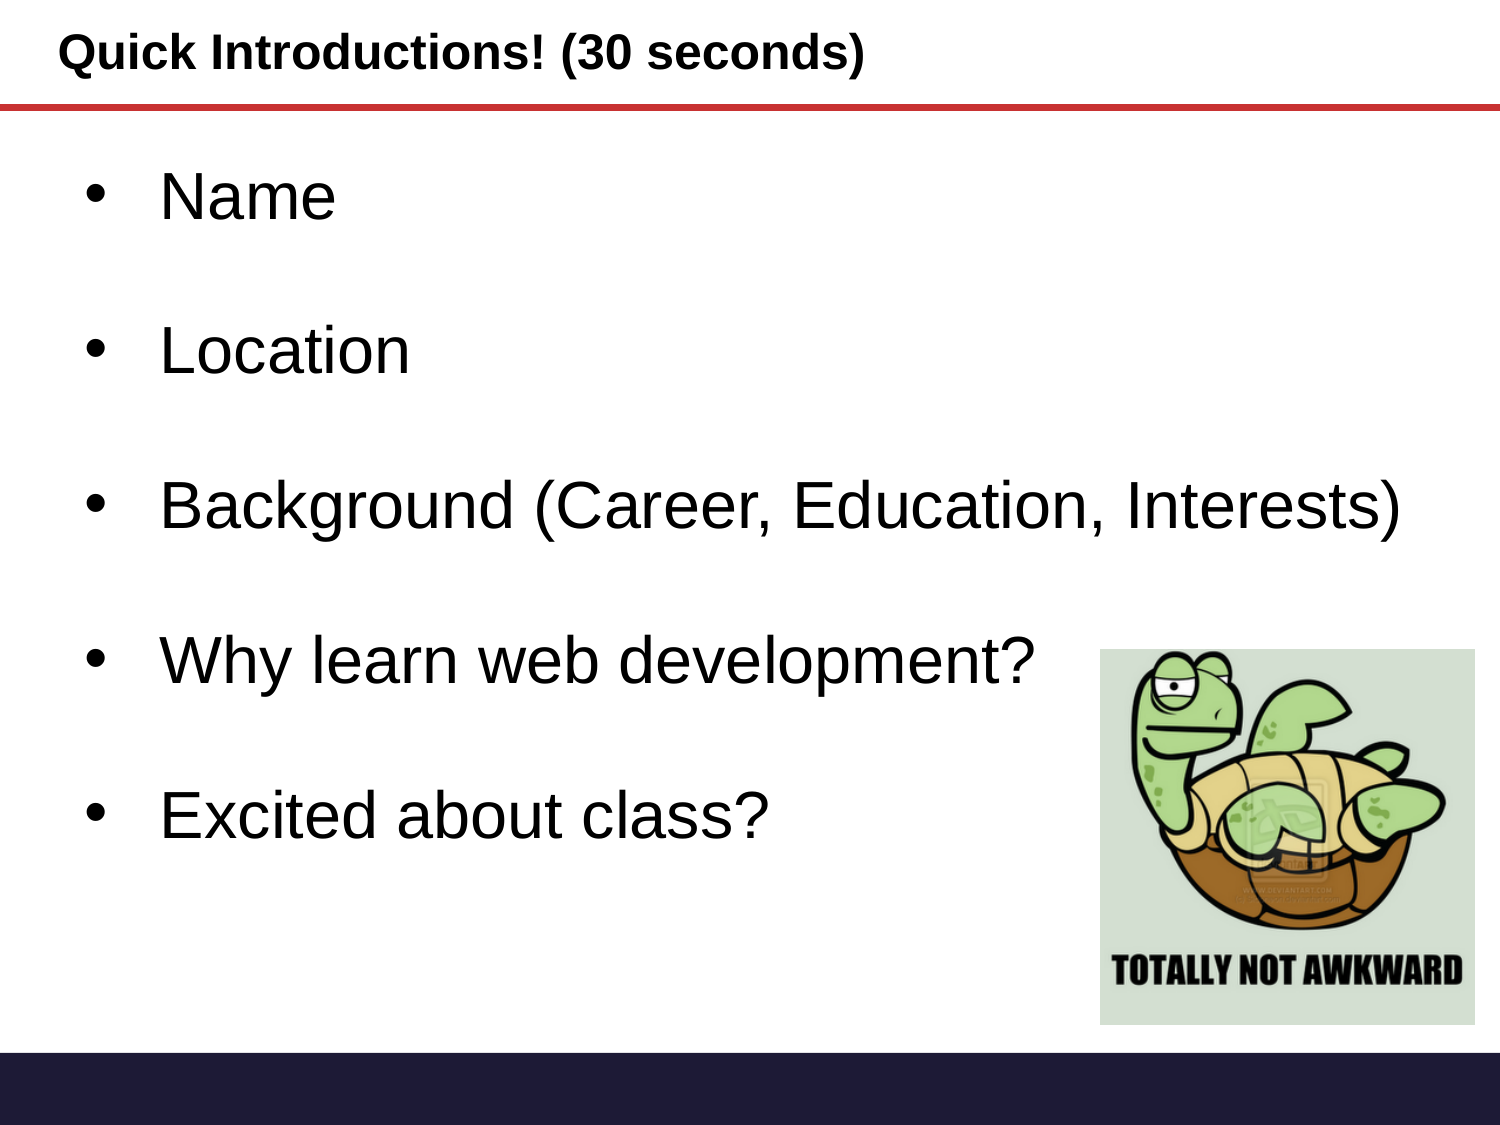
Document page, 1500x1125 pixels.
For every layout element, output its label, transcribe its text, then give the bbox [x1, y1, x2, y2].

picture [1099, 649, 1476, 1026]
text_box Name Location Background (Career, Education, Interests) Why learn web development? Excited about class? [32, 137, 1500, 1027]
title Quick Introductions! (30 seconds) [49, 0, 1301, 108]
